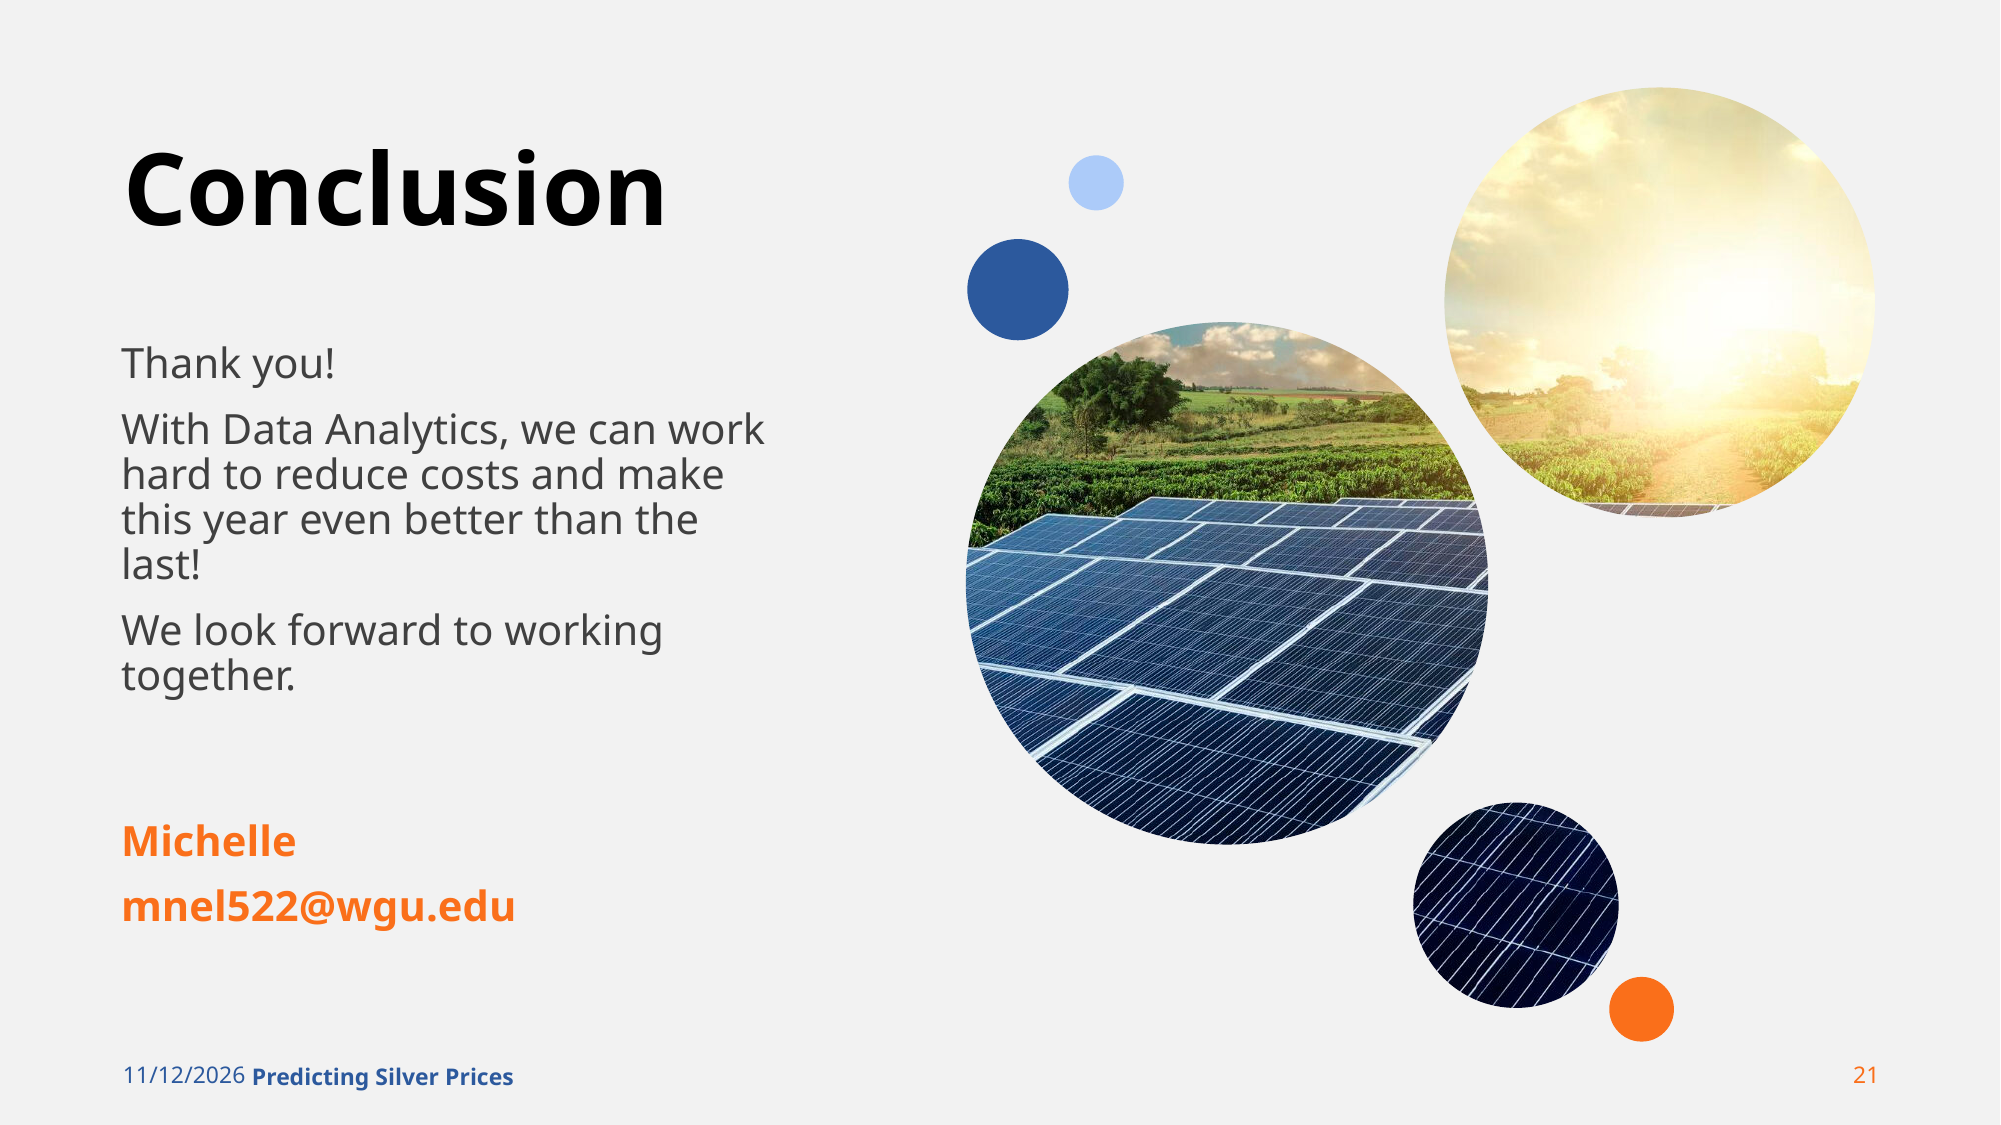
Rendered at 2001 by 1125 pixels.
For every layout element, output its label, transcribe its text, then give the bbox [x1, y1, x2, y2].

picture [965, 87, 1875, 1008]
list Thank you! With Data Analytics, we can work hard to reduce costs and make this year even better than the last! We look forward to working together. [106, 335, 786, 771]
list Michelle mnel522@wgu.edu [106, 812, 786, 938]
title Conclusion [108, 132, 810, 269]
